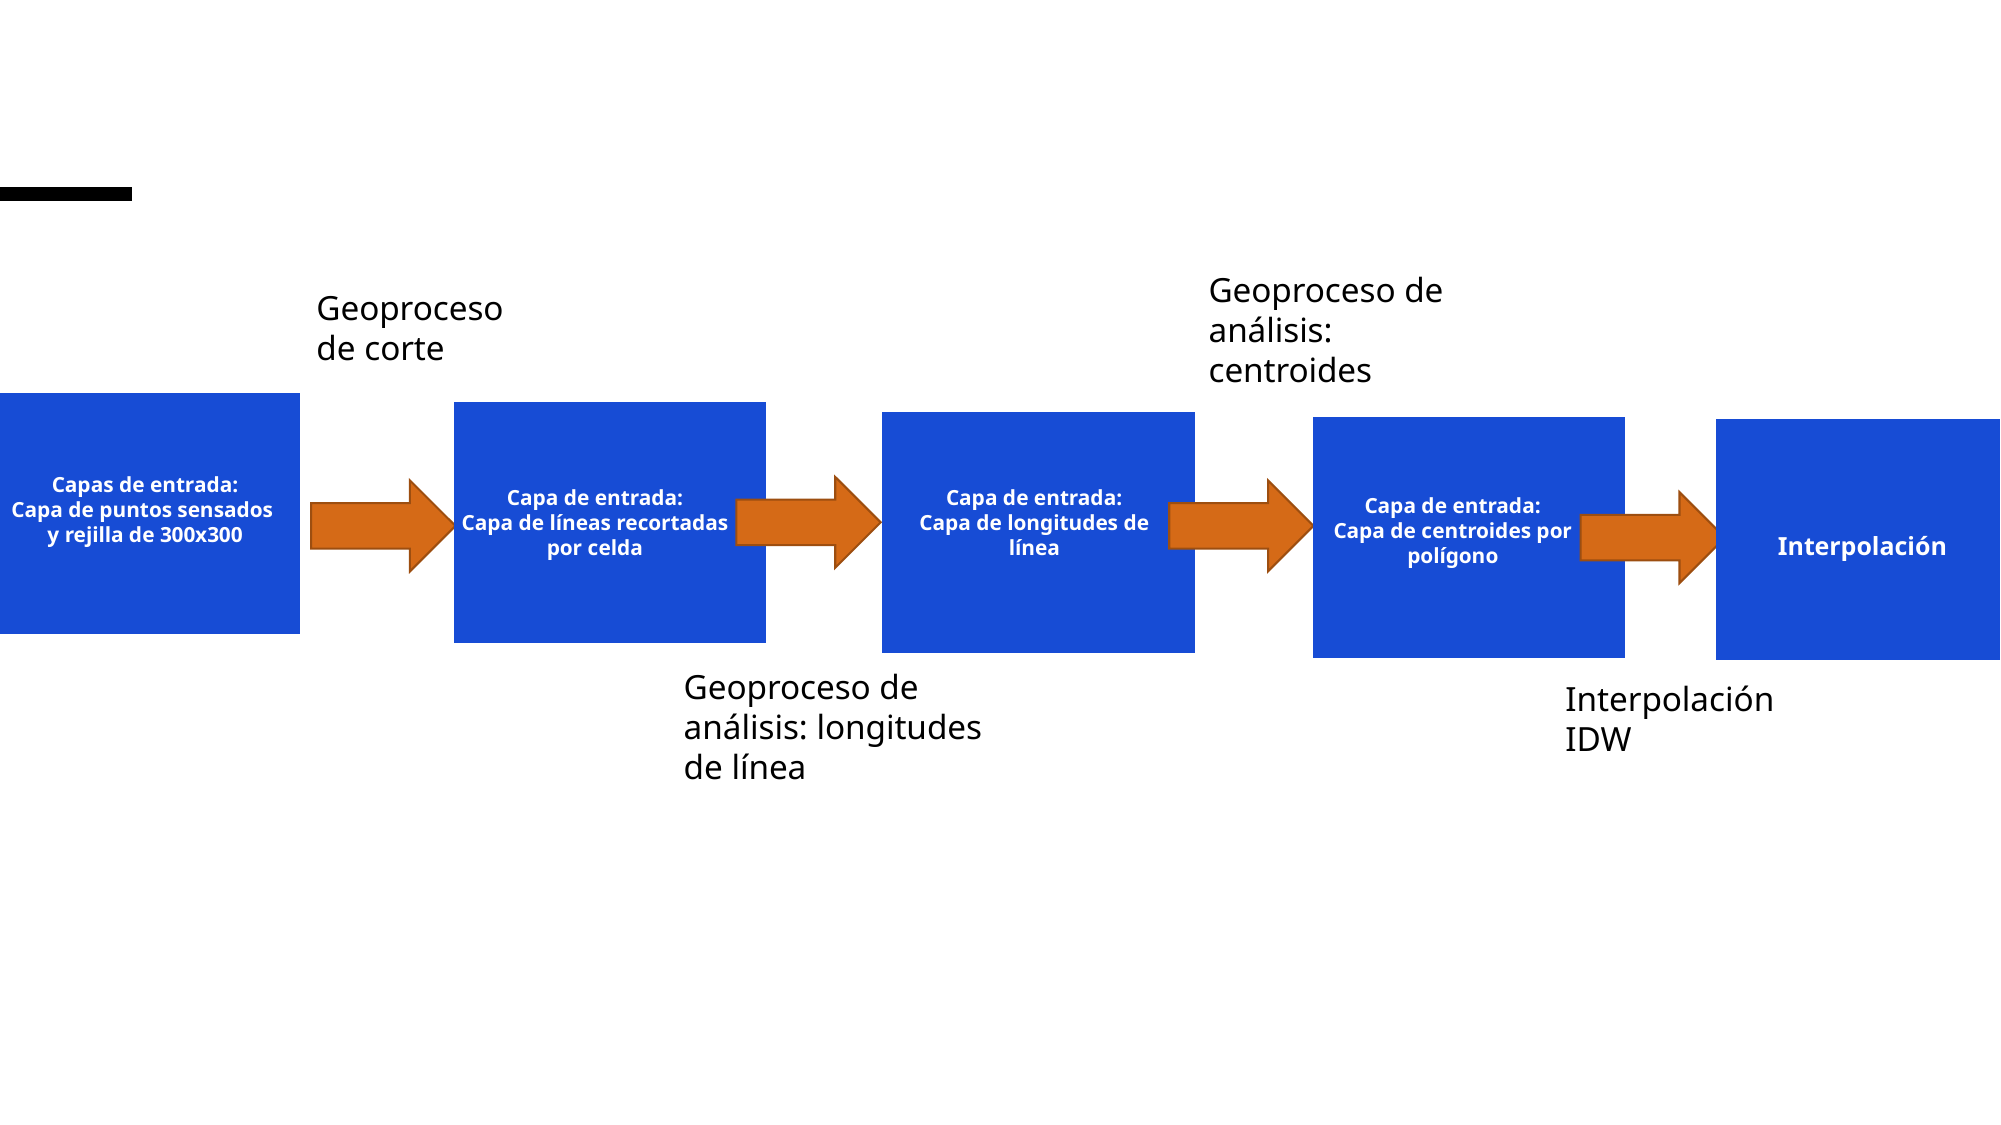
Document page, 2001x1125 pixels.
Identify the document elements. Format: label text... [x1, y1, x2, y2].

text_box [882, 412, 1195, 653]
text_box [454, 547, 766, 643]
text_box Geoproceso de análisis: longitudes de línea [668, 658, 1000, 794]
text_box Capa de entrada: Capa de longitudes de línea [883, 476, 1186, 567]
text_box [1579, 489, 1711, 586]
text_box Capa de entrada: Capa de líneas recortadas por celda [444, 476, 746, 567]
text_box [0, 554, 300, 634]
text_box Interpolación [1711, 522, 2000, 568]
text_box Geoproceso de análisis: centroides [1193, 261, 1496, 397]
text_box [735, 474, 882, 571]
text_box [0, 393, 300, 464]
text_box [454, 402, 766, 498]
text_box [1168, 477, 1301, 574]
text_box Interpolación IDW [1550, 670, 1853, 766]
text_box Capas de entrada: Capa de puntos sensados y rejilla de 300x300 [0, 464, 302, 554]
text_box [1716, 568, 2000, 660]
text_box Geoproceso de corte [301, 279, 554, 375]
text_box [1313, 562, 1625, 658]
text_box Capa de entrada: Capa de centroides por polígono [1301, 485, 1604, 575]
text_box [1313, 417, 1625, 513]
text_box [310, 477, 444, 574]
text_box [1716, 419, 2000, 522]
